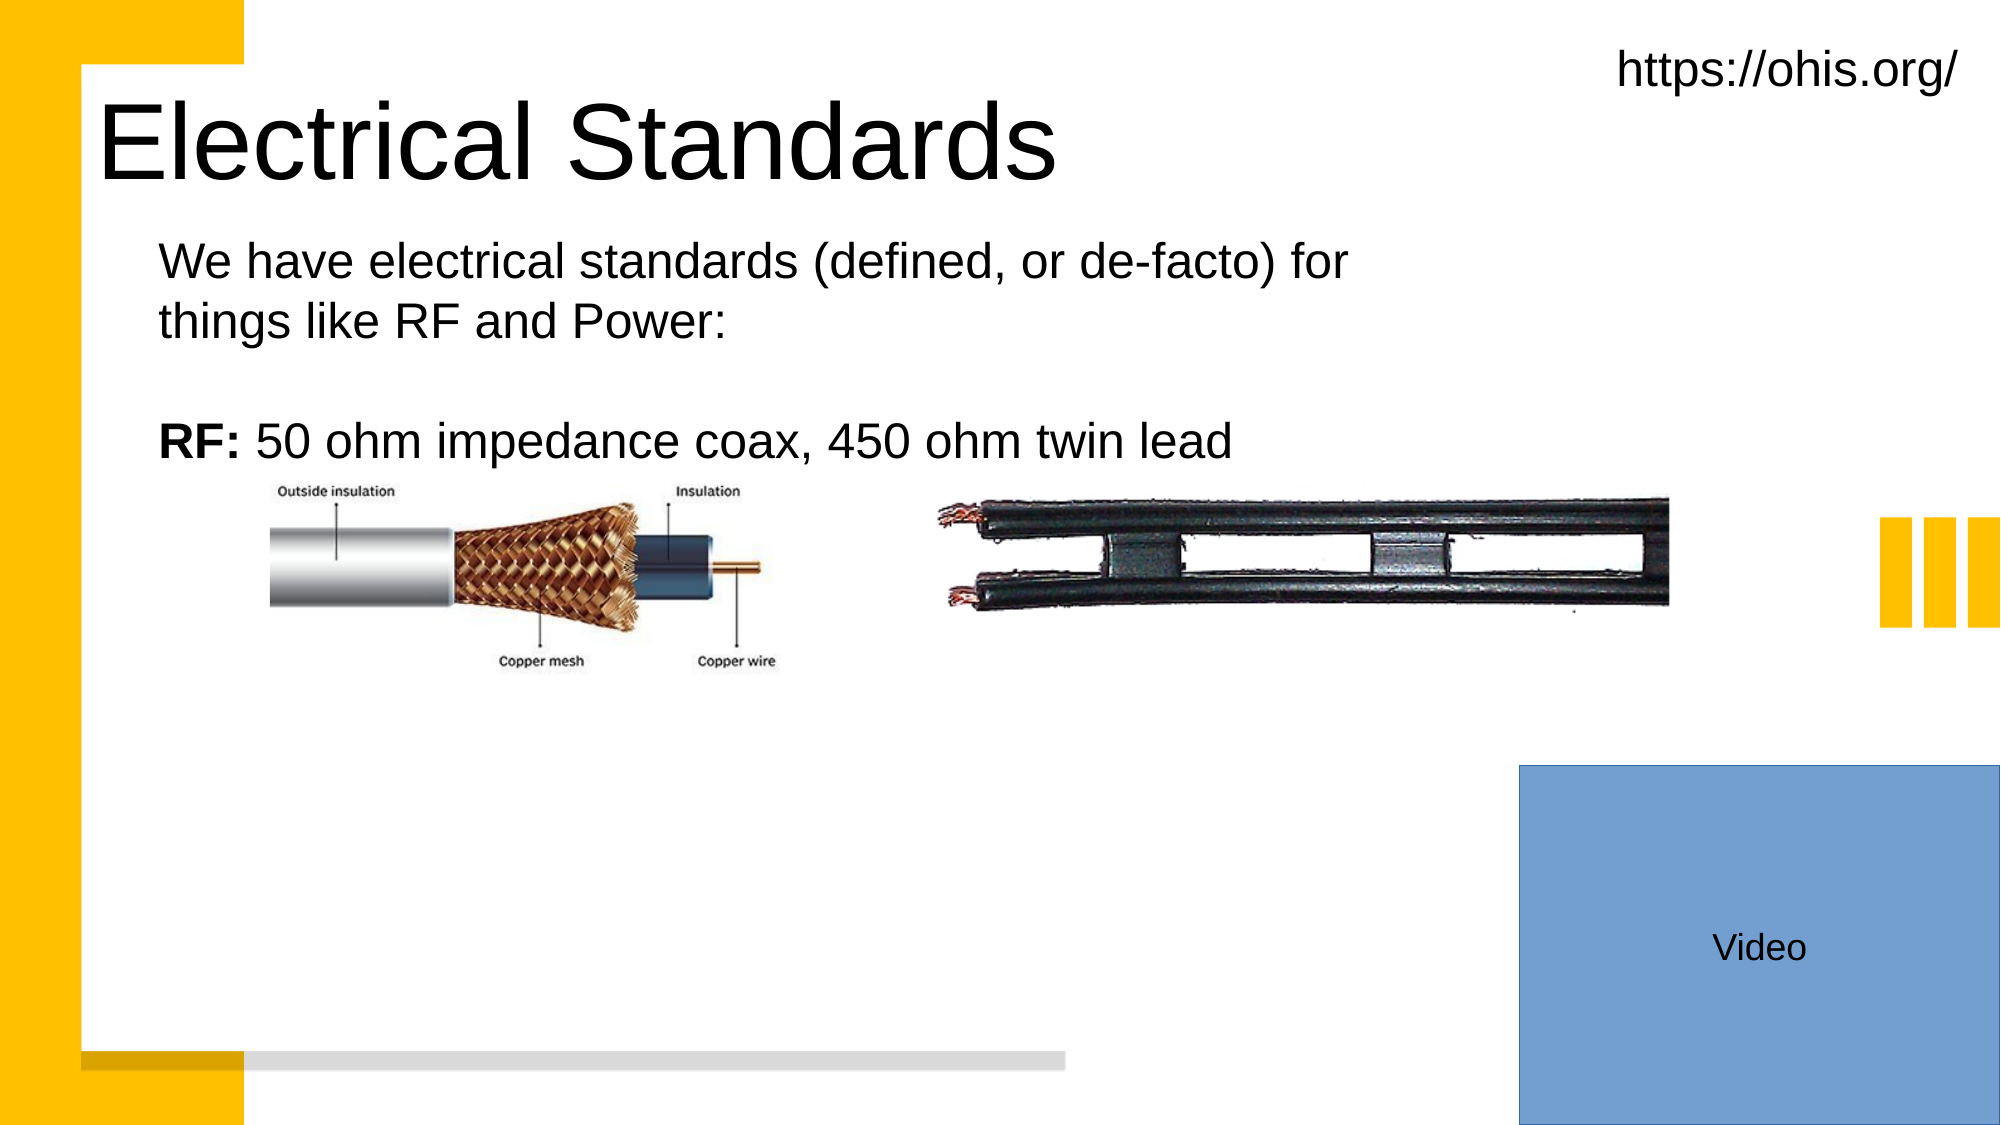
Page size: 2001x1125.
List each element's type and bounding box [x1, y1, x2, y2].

picture [269, 464, 781, 689]
text_box [0, 0, 2000, 1125]
picture [899, 464, 1682, 631]
